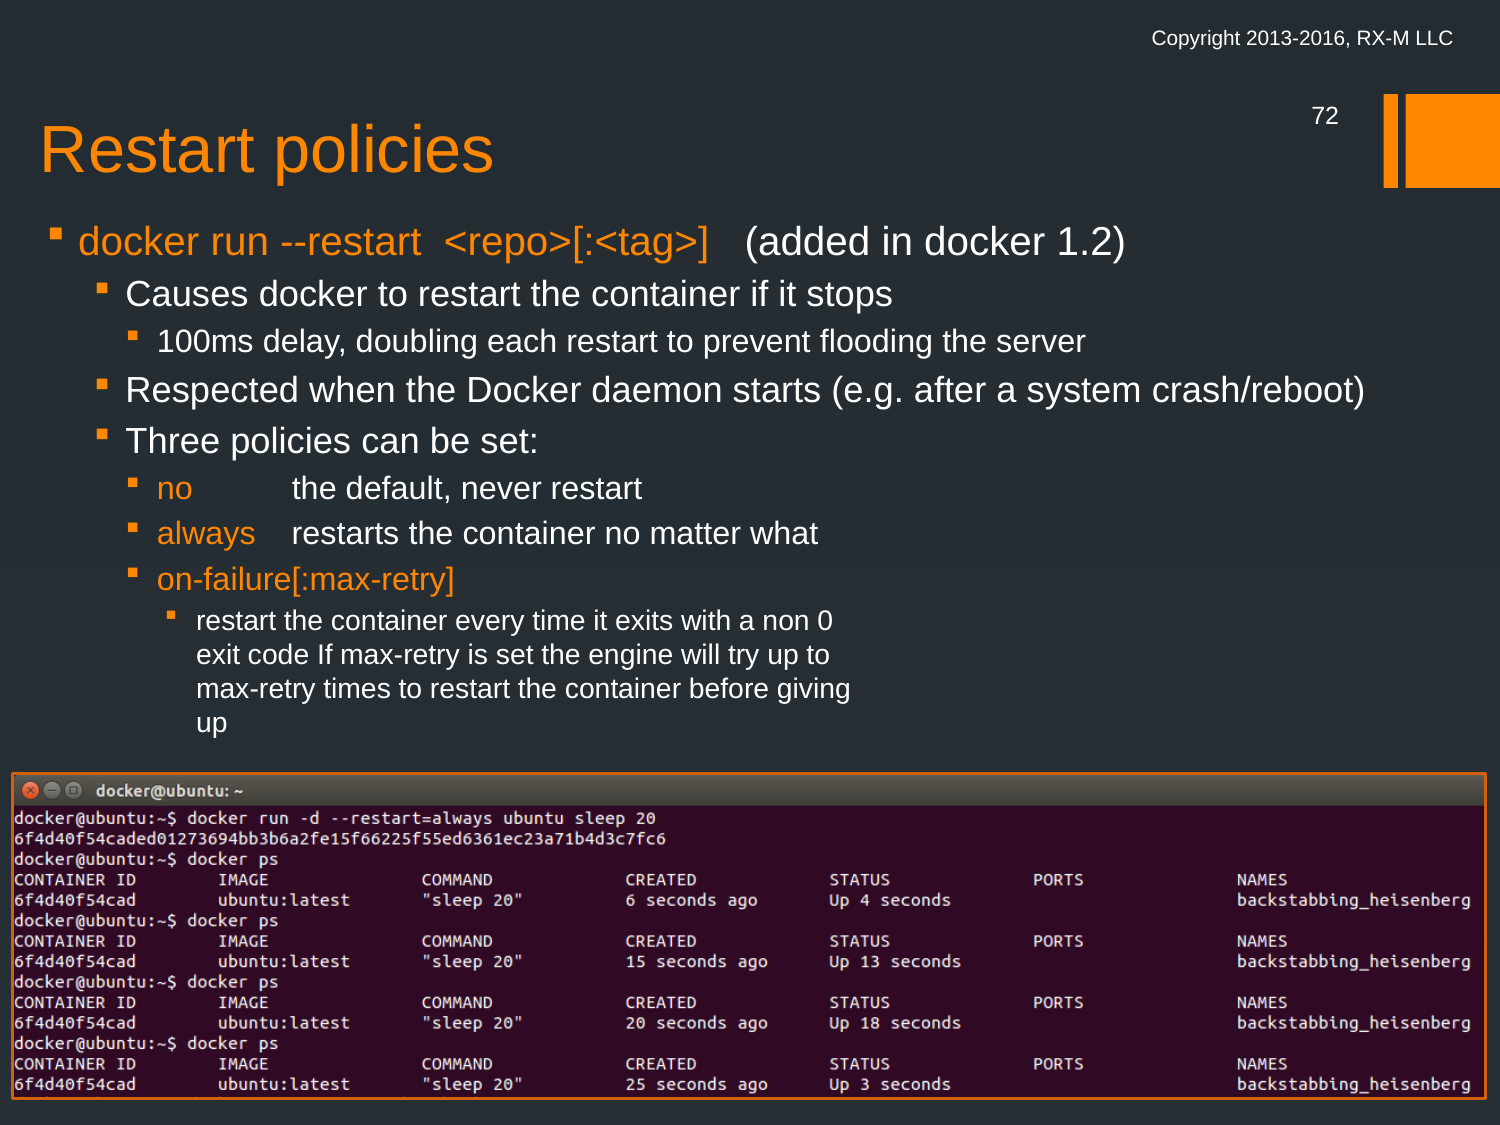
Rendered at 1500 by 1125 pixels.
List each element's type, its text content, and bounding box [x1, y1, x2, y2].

footer Copyright 2013-2016, RX-M LLC [1100, 24, 1469, 75]
picture [13, 774, 1485, 1098]
list docker run --restart <repo>[:<tag>] (added in docker 1.2) Causes docker to restart the container if it stops 100ms delay, doubling each restart to prevent flooding the server Respected when the Docker daemon starts (e.g. after a system crash/reboot) Three policies can be set: no the default, never restart always restarts the container no matter what on-failure[:max-retry] restart the container every time it exits with a non 0 exit code If max-retry is set the engine will try up to max-retry times to restart the container before giving up [23, 207, 1412, 754]
slide_number 72 [1199, 90, 1355, 140]
title Restart policies [24, 24, 1150, 194]
